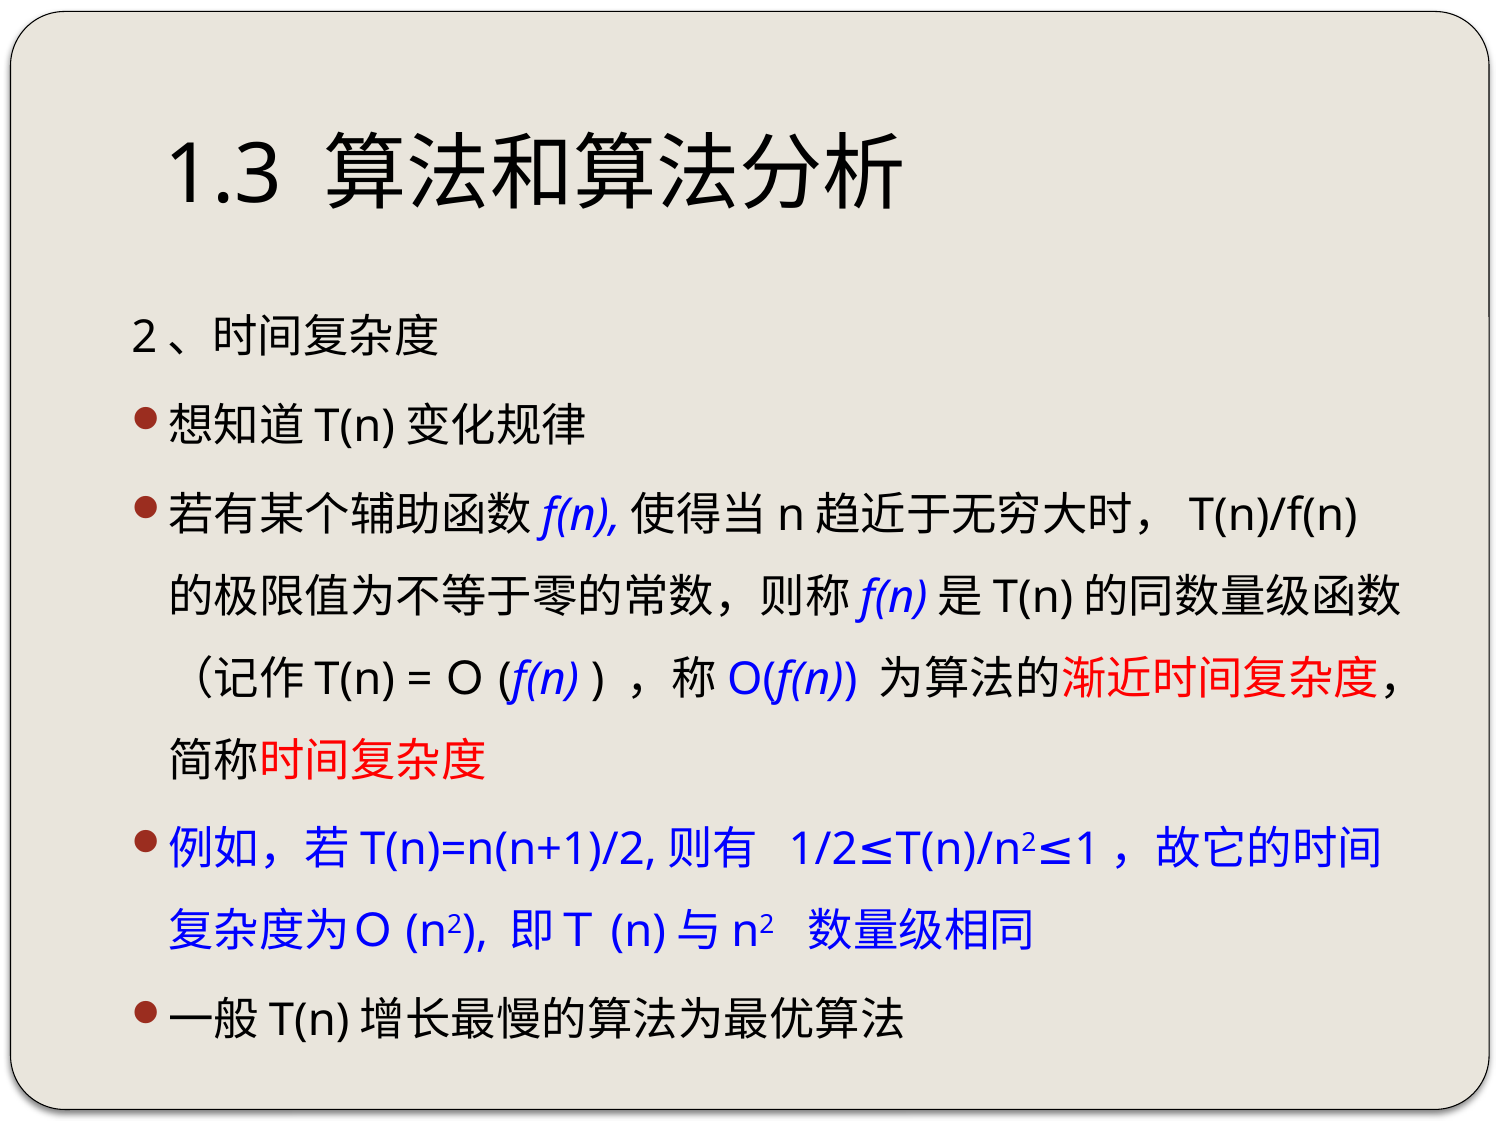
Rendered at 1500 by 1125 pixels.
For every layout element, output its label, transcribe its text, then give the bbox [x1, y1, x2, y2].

title 1.3 算法和算法分析 [150, 46, 1425, 235]
text_box [25, 0, 76, 27]
text_box 2、时间复杂度 想知道T(n)变化规律 若有某个辅助函数f(n),使得当n趋近于无穷大时，T(n)/f(n)的极限值为不等于零的常数，则称f(n)是T(n)的同数量级函数（记作T(n) =Ｏ(f(n) ) ，称O(f(n)) 为算法的渐近时间复杂度，简称时间复杂度 例如，若T(n)=n(n+1)/2,则有 1/2≤T(n)/n2≤1，故它的时间复杂度为Ｏ(n2), 即Ｔ(n)与n2 数量级相同 一般T(n)增长最慢的算法为最优算法 [64, 272, 1424, 1055]
